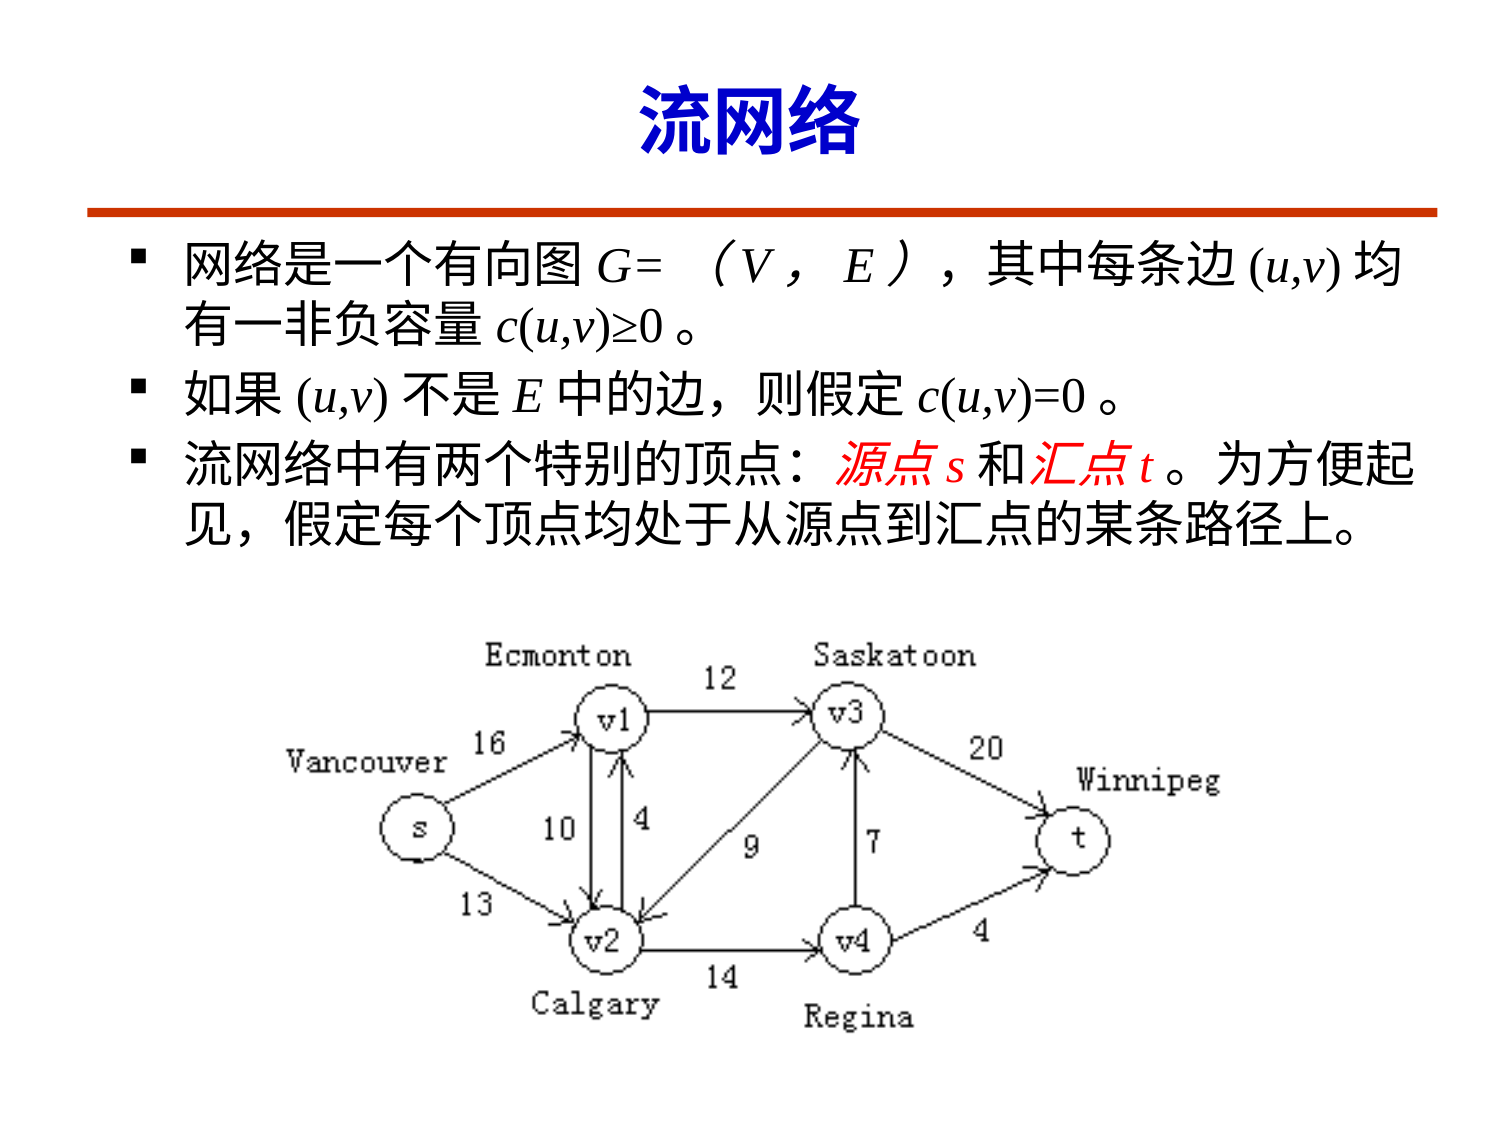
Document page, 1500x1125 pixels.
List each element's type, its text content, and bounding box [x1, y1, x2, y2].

title 流网络 [112, 37, 1388, 200]
picture [212, 599, 1312, 1080]
list 网络是一个有向图G=（V，E），其中每条边(u,v)均有一非负容量c(u,v)≥0。 如果(u,v)不是E中的边，则假定c(u,v)=0。 流网络中有两个特别的顶点：源点s和汇点t。为方便起见，假定每个顶点均处于从源点到汇点的某条路径上。 [112, 224, 1450, 1000]
